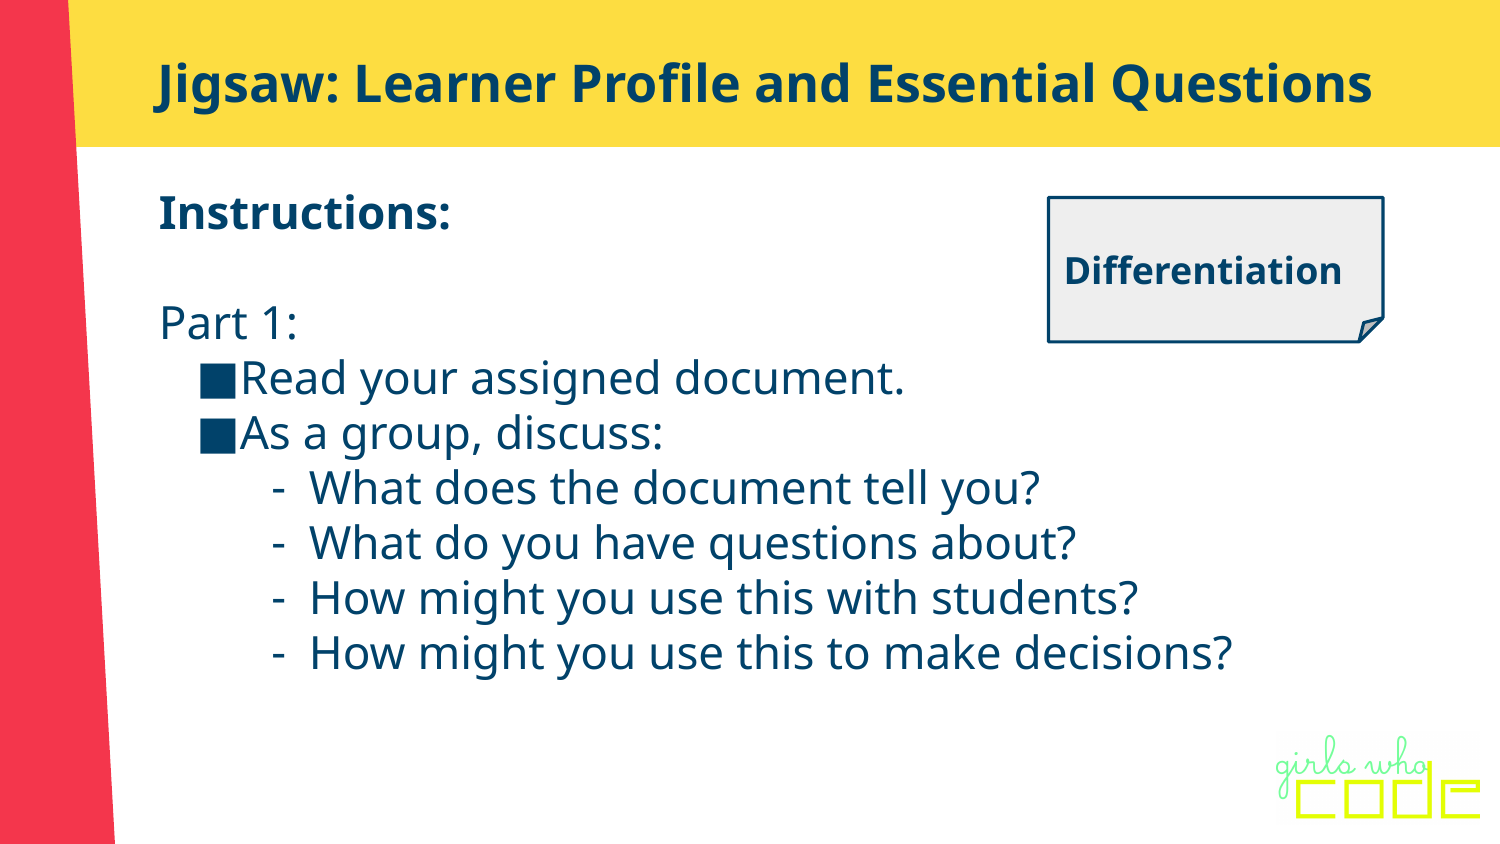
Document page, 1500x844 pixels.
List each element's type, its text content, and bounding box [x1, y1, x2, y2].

list Instructions: Part 1: Read your assigned document. As a group, discuss: What does the document tell you? What do you have questions about? How might you use this with students? How might you use this to make decisions? [144, 168, 1451, 729]
title Jigsaw: Learner Profile and Essential Questions [142, 35, 1449, 130]
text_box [1048, 197, 1407, 343]
picture [1276, 731, 1480, 825]
